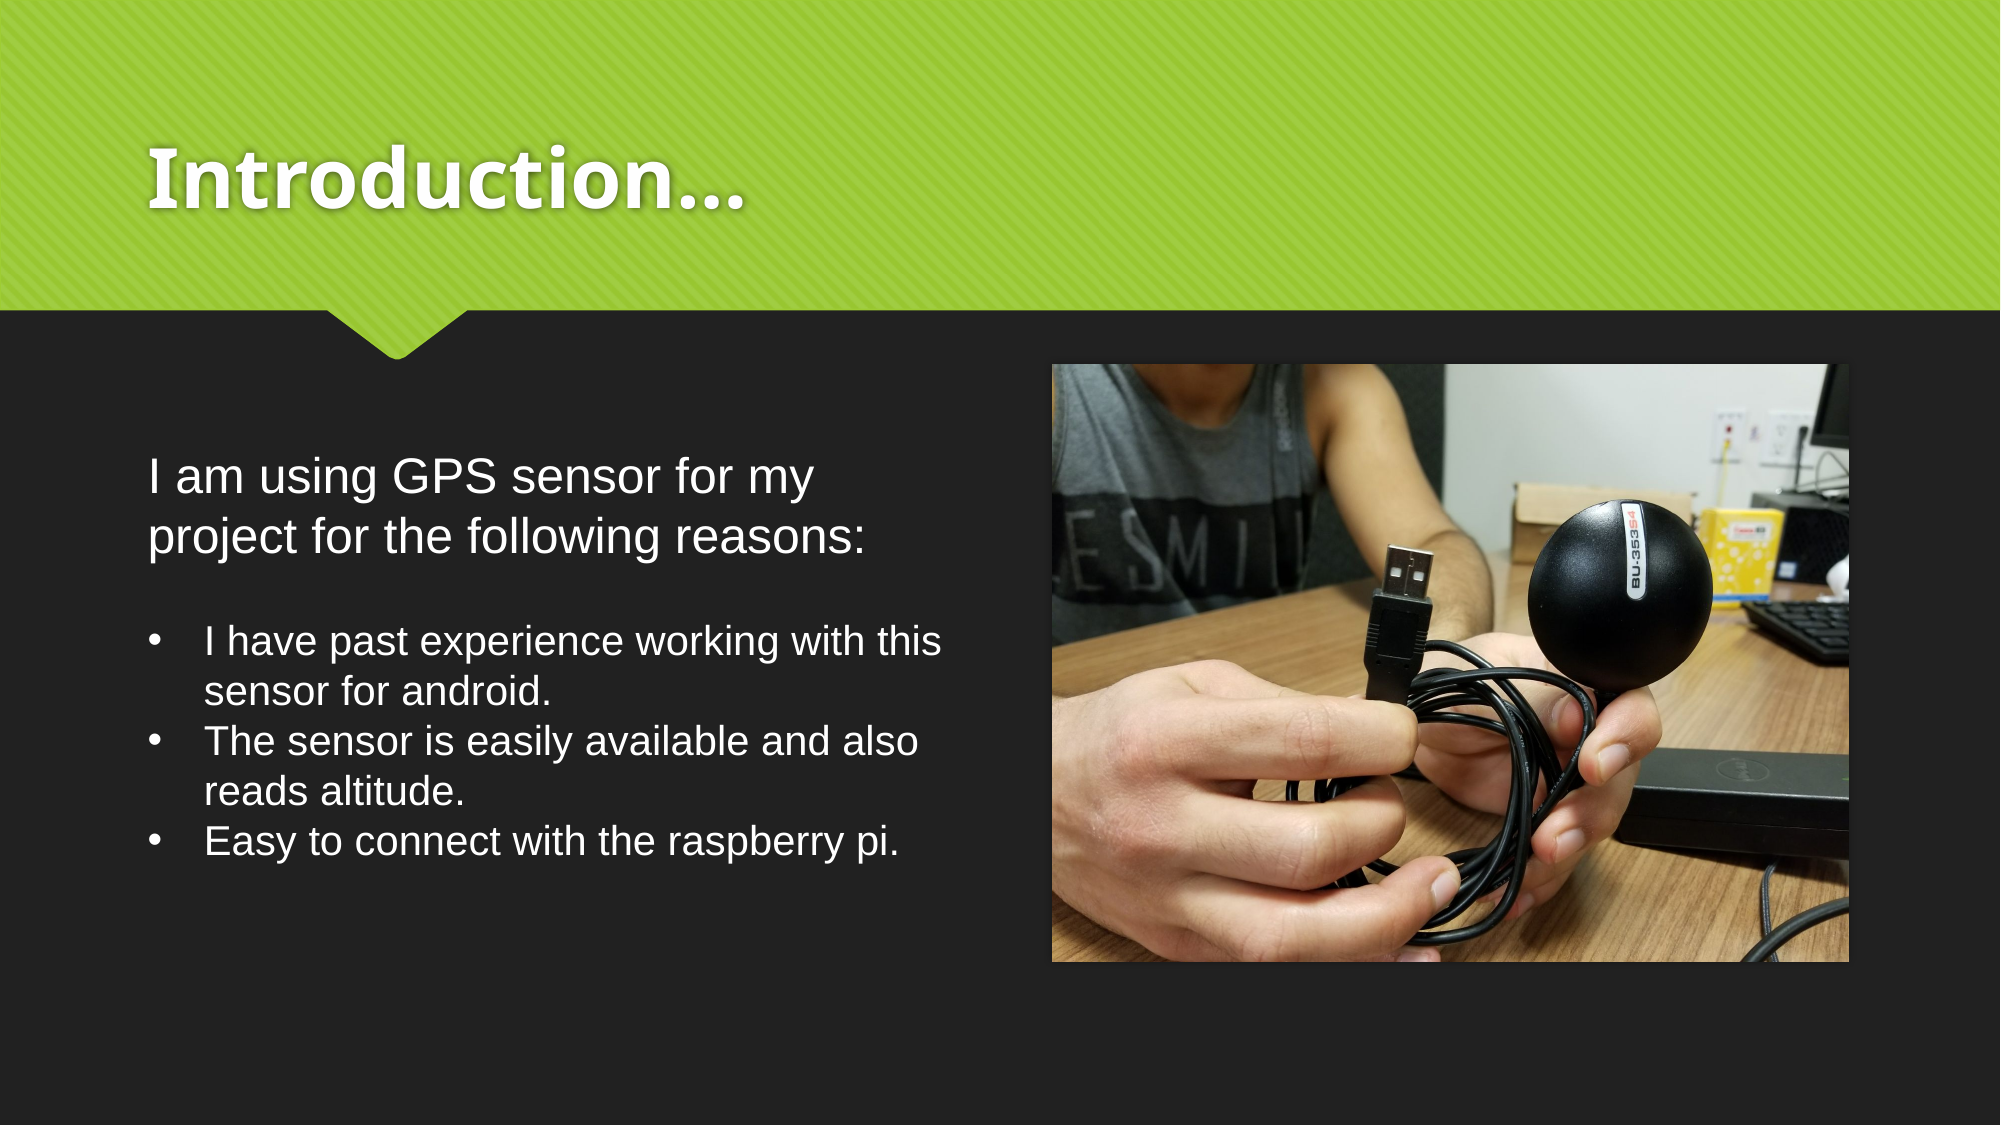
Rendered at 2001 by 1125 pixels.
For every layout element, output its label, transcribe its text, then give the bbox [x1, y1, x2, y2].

title Introduction… [132, 73, 1868, 233]
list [1052, 364, 1849, 962]
text_box I am using GPS sensor for my project for the following reasons: I have past experience working with this sensor for android. The sensor is easily available and also reads altitude. Easy to connect with the raspberry pi. [132, 436, 972, 872]
